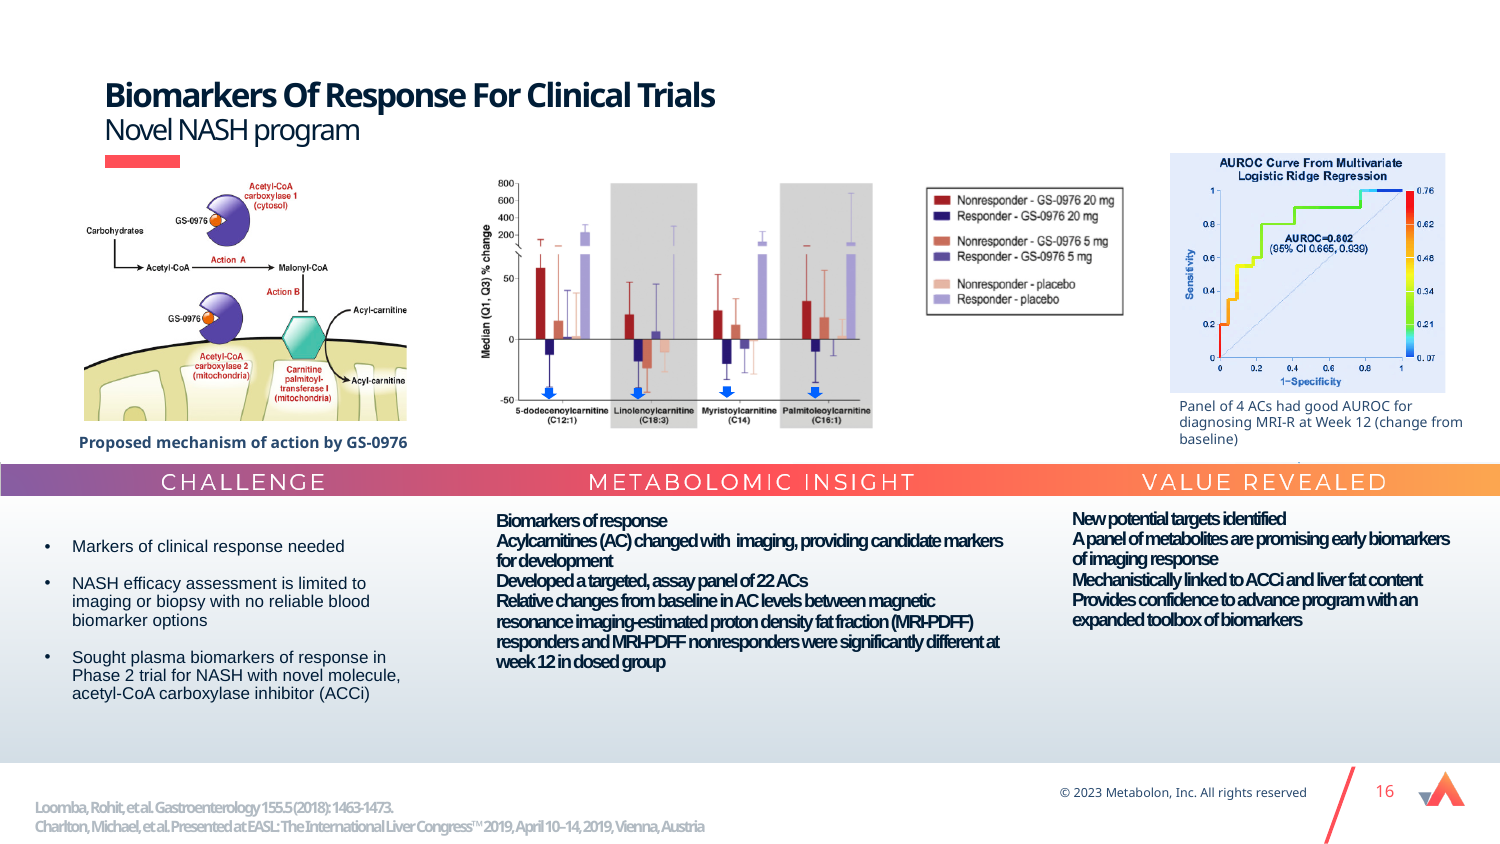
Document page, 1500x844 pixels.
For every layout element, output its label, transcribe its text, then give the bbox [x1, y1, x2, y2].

picture [920, 178, 1137, 329]
picture [84, 182, 407, 421]
text_box Panel of 4 ACs had good AUROC for diagnosing MRI-R at Week 12 (change from baseline) [1164, 389, 1484, 462]
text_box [478, 168, 879, 429]
text_box Proposed mechanism of action by GS-0976 [63, 426, 423, 460]
title Biomarkers Of Response For Clinical Trials Novel NASH program [89, 71, 1423, 150]
picture [0, 462, 1500, 496]
picture [1169, 152, 1446, 393]
text_box [0, 496, 1500, 764]
list Markers of clinical response needed NASH efficacy assessment is limited to imaging or biopsy with no reliable blood biomarker options Sought plasma biomarkers of response in Phase 2 trial for NASH with novel molecule, acetyl-CoA carboxylase inhibitor (ACCi) [44, 538, 407, 707]
list Biomarkers of response Acylcarnitines (AC) changed with imaging, providing candidate markers for development Developed a targeted, assay panel of 22 ACs Relative changes from baseline in AC levels between magnetic resonance imaging-estimated proton density fat fraction (MRI-PDFF) responders and MRI-PDFF nonresponders were significantly different at week 12 in dosed group [496, 510, 1010, 790]
list Loomba, Rohit, et al. Gastroenterology 155.5 (2018): 1463-1473. Charlton, Michael, et al. Presented at EASL: The International Liver Congress™ 2019, April 10–14, 2019, Vienna, Austria [19, 790, 1044, 825]
picture [1418, 771, 1465, 806]
list New potential targets identified A panel of metabolites are promising early biomarkers of imaging response Mechanistically linked to ACCi and liver fat content Provides confidence to advance program with an expanded toolbox of biomarkers [1072, 509, 1456, 791]
